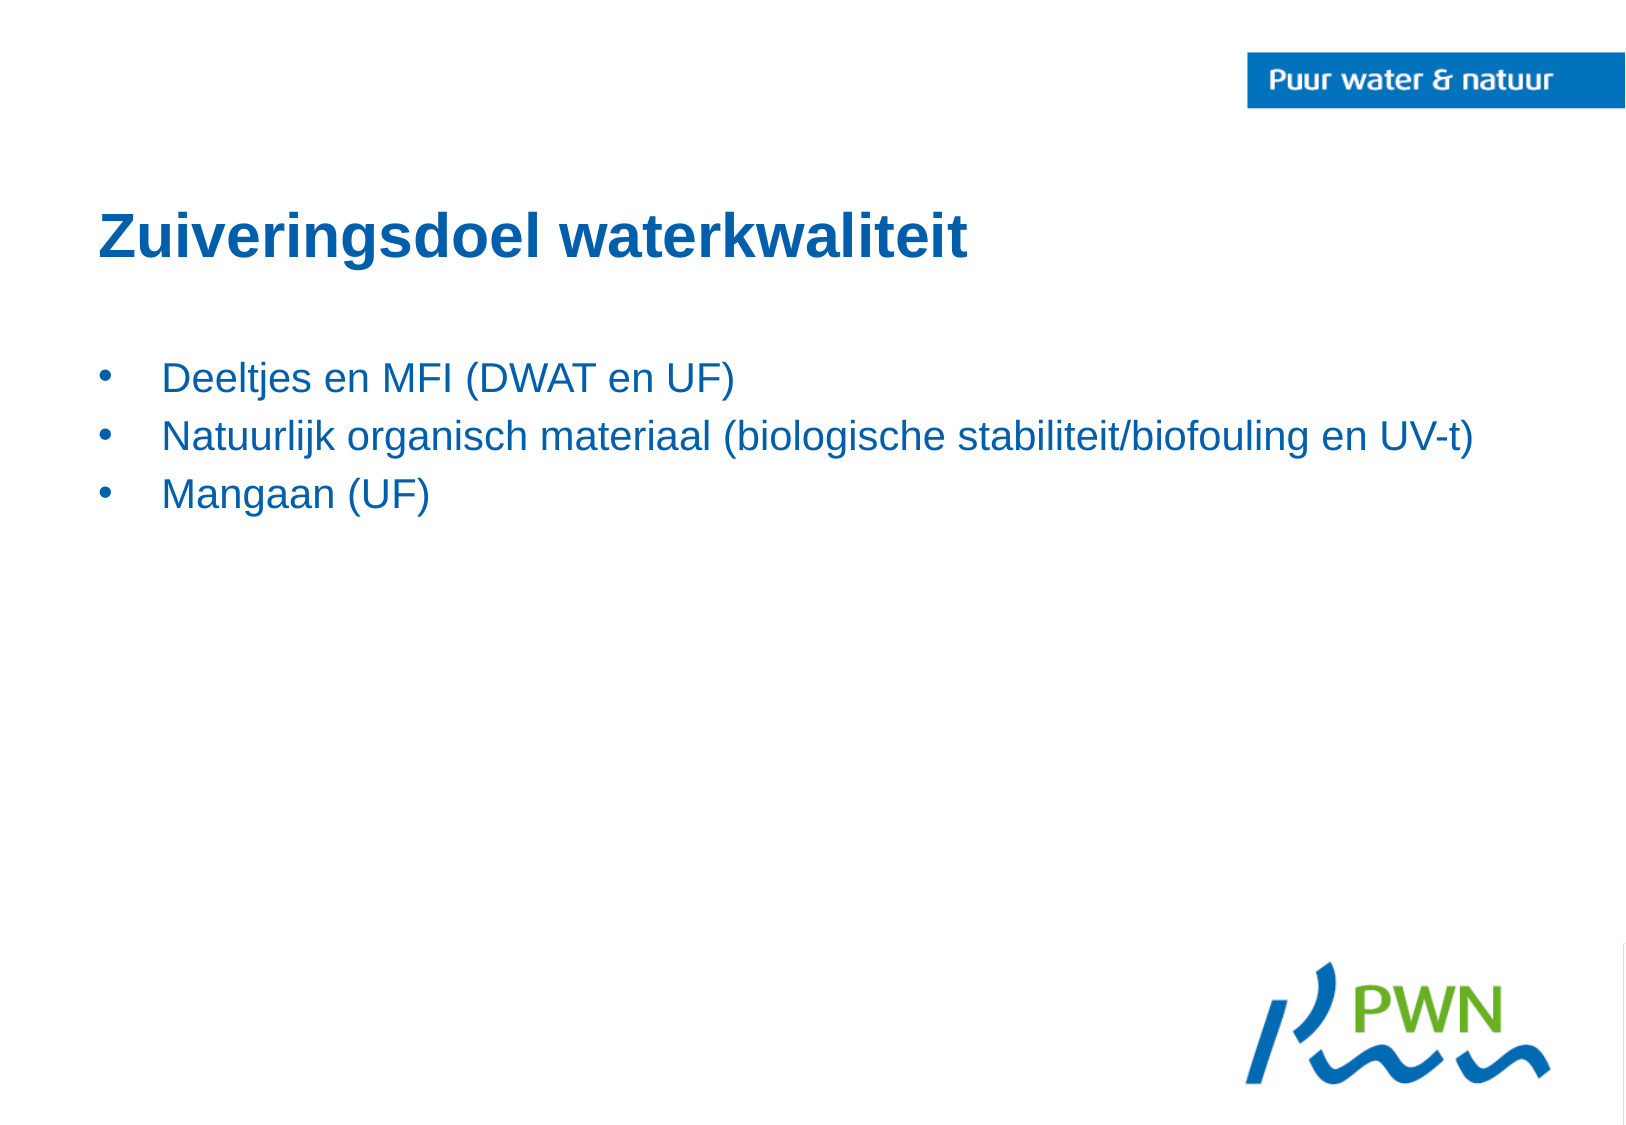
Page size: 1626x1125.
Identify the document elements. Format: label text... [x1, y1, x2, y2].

list Deeltjes en MFI (DWAT en UF) Natuurlijk organisch materiaal (biologische stabiliteit/biofouling en UV-t) Mangaan (UF) [81, 342, 1544, 976]
picture [1214, 0, 1625, 161]
picture [1166, 940, 1625, 1125]
title Zuiveringsdoel waterkwaliteit [81, 91, 1544, 279]
